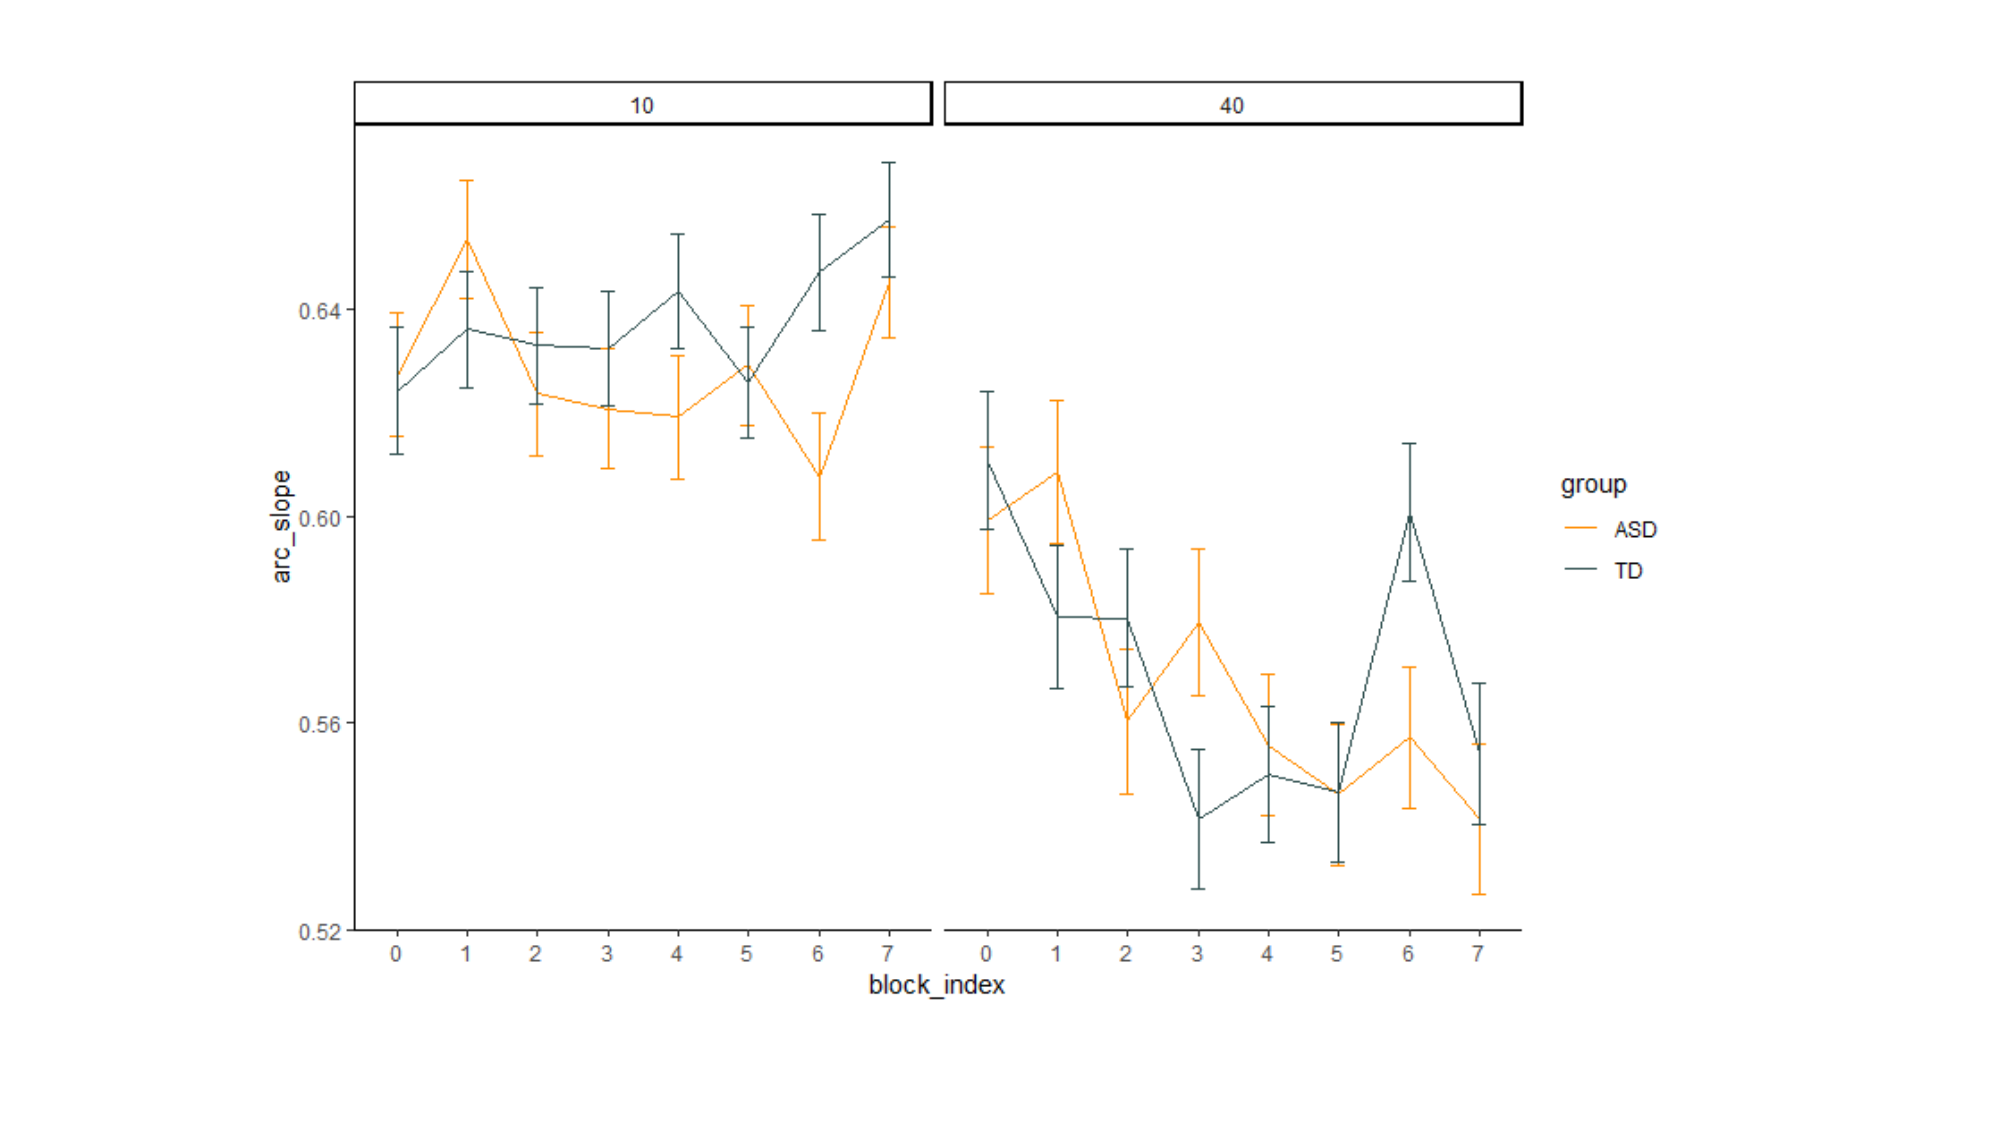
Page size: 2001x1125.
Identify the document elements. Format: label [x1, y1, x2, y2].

picture [254, 69, 1685, 1012]
